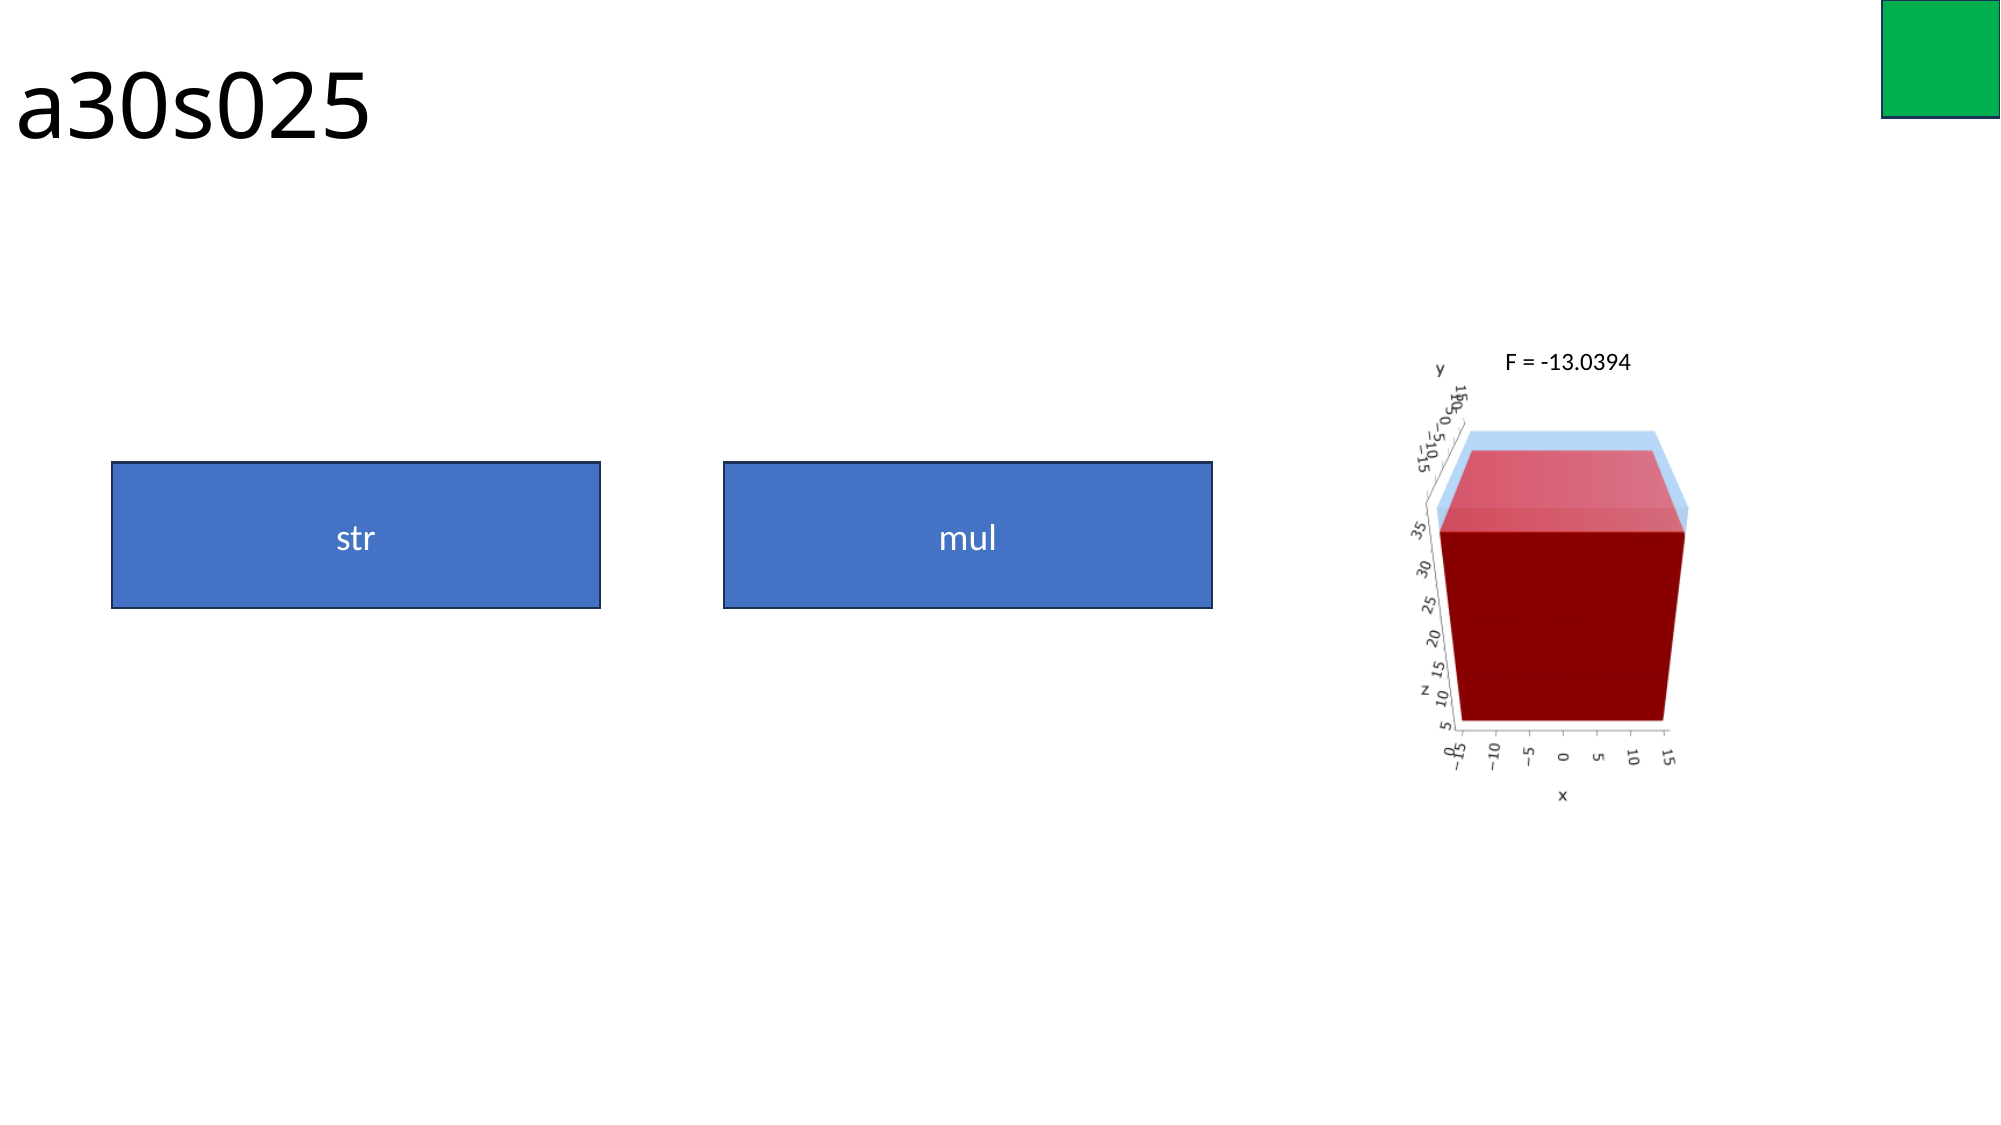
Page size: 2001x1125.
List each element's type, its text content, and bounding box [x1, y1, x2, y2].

text_box mul [723, 461, 1213, 609]
title a30s025 [0, 0, 429, 218]
picture [1399, 360, 1694, 806]
text_box str [111, 461, 601, 609]
text_box F = -13.0394 [1484, 338, 1653, 360]
text_box [1881, 0, 2000, 119]
